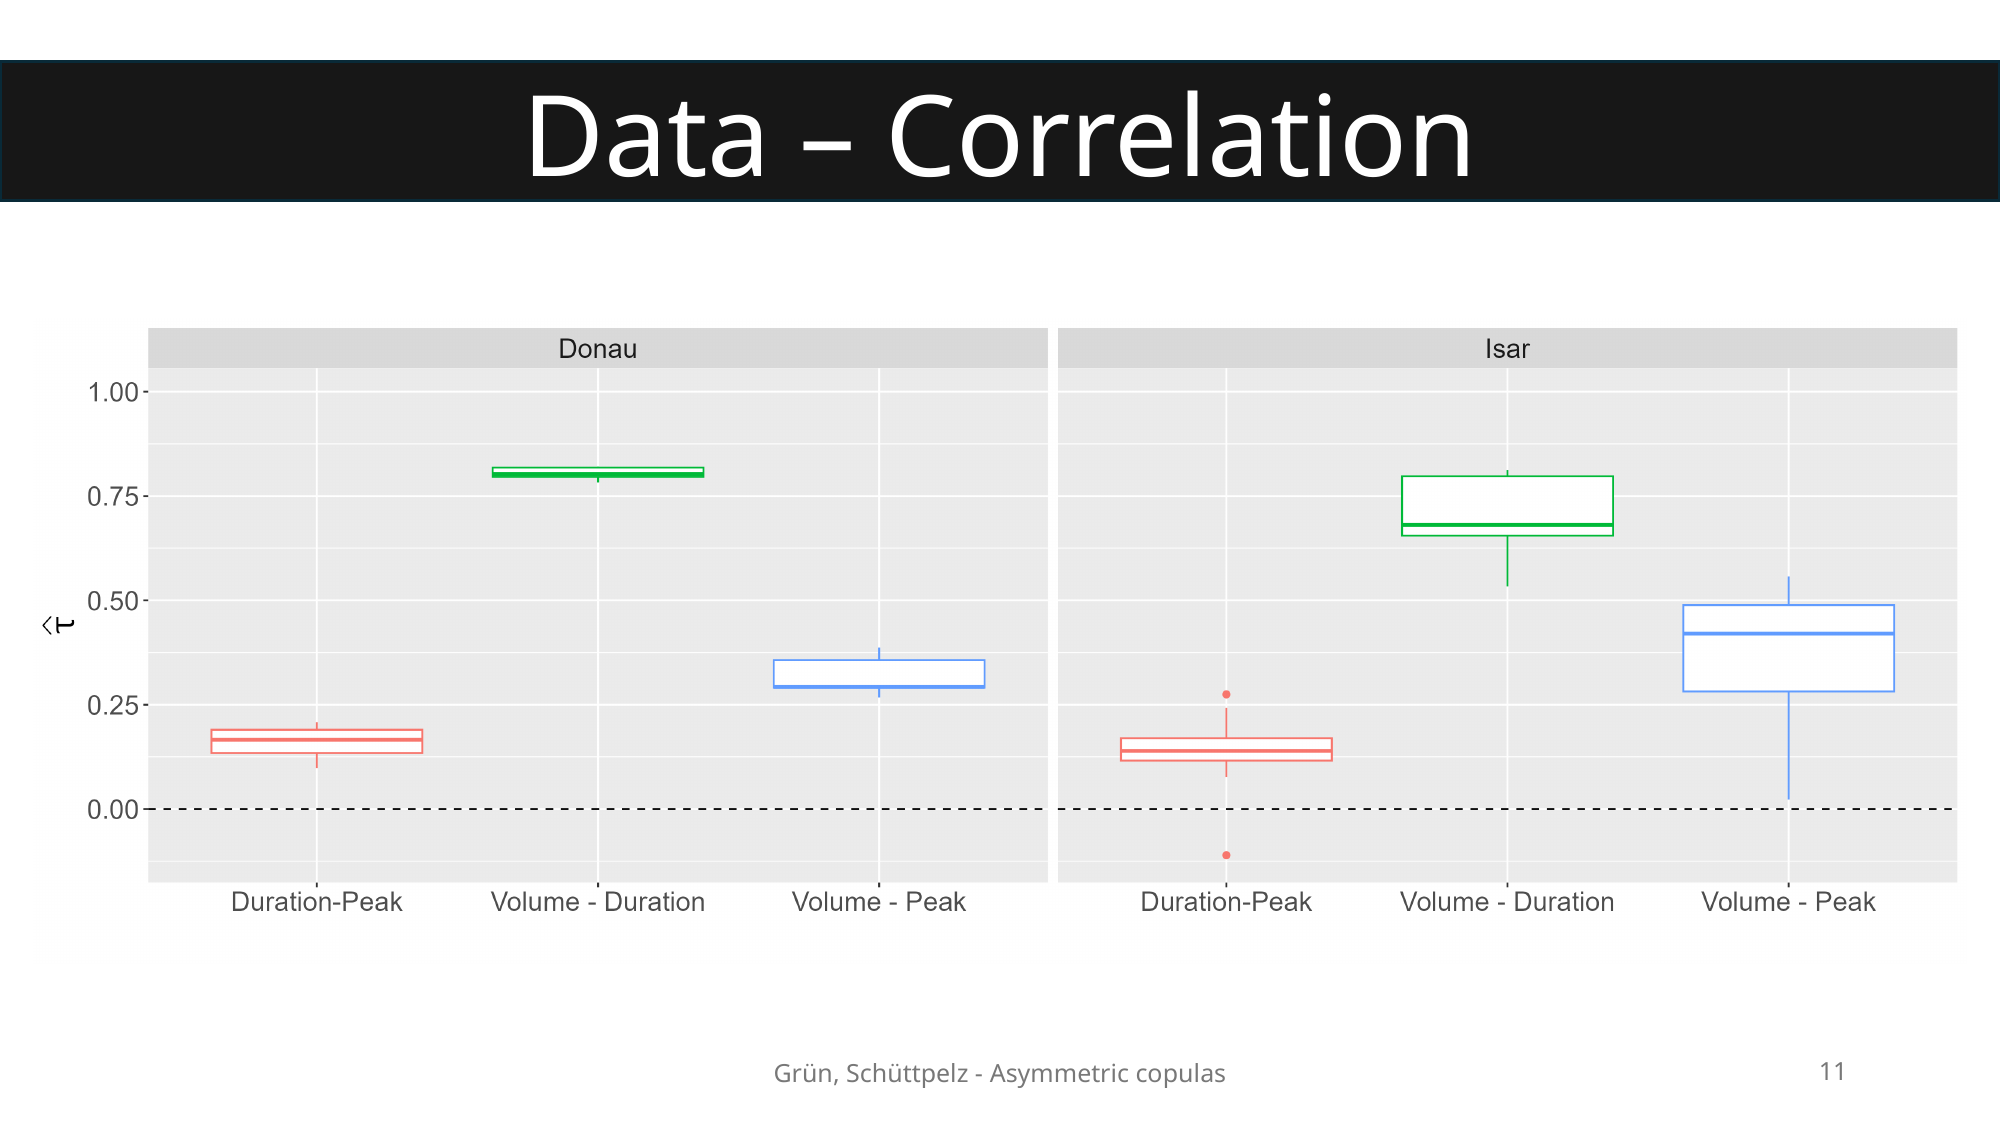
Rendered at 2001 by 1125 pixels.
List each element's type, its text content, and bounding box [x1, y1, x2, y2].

slide_number 11 [1412, 1042, 1863, 1103]
text_box Data – Correlation [0, 60, 2000, 202]
picture [32, 318, 1968, 964]
footer Grün, Schüttpelz - Asymmetric copulas [662, 1042, 1338, 1103]
